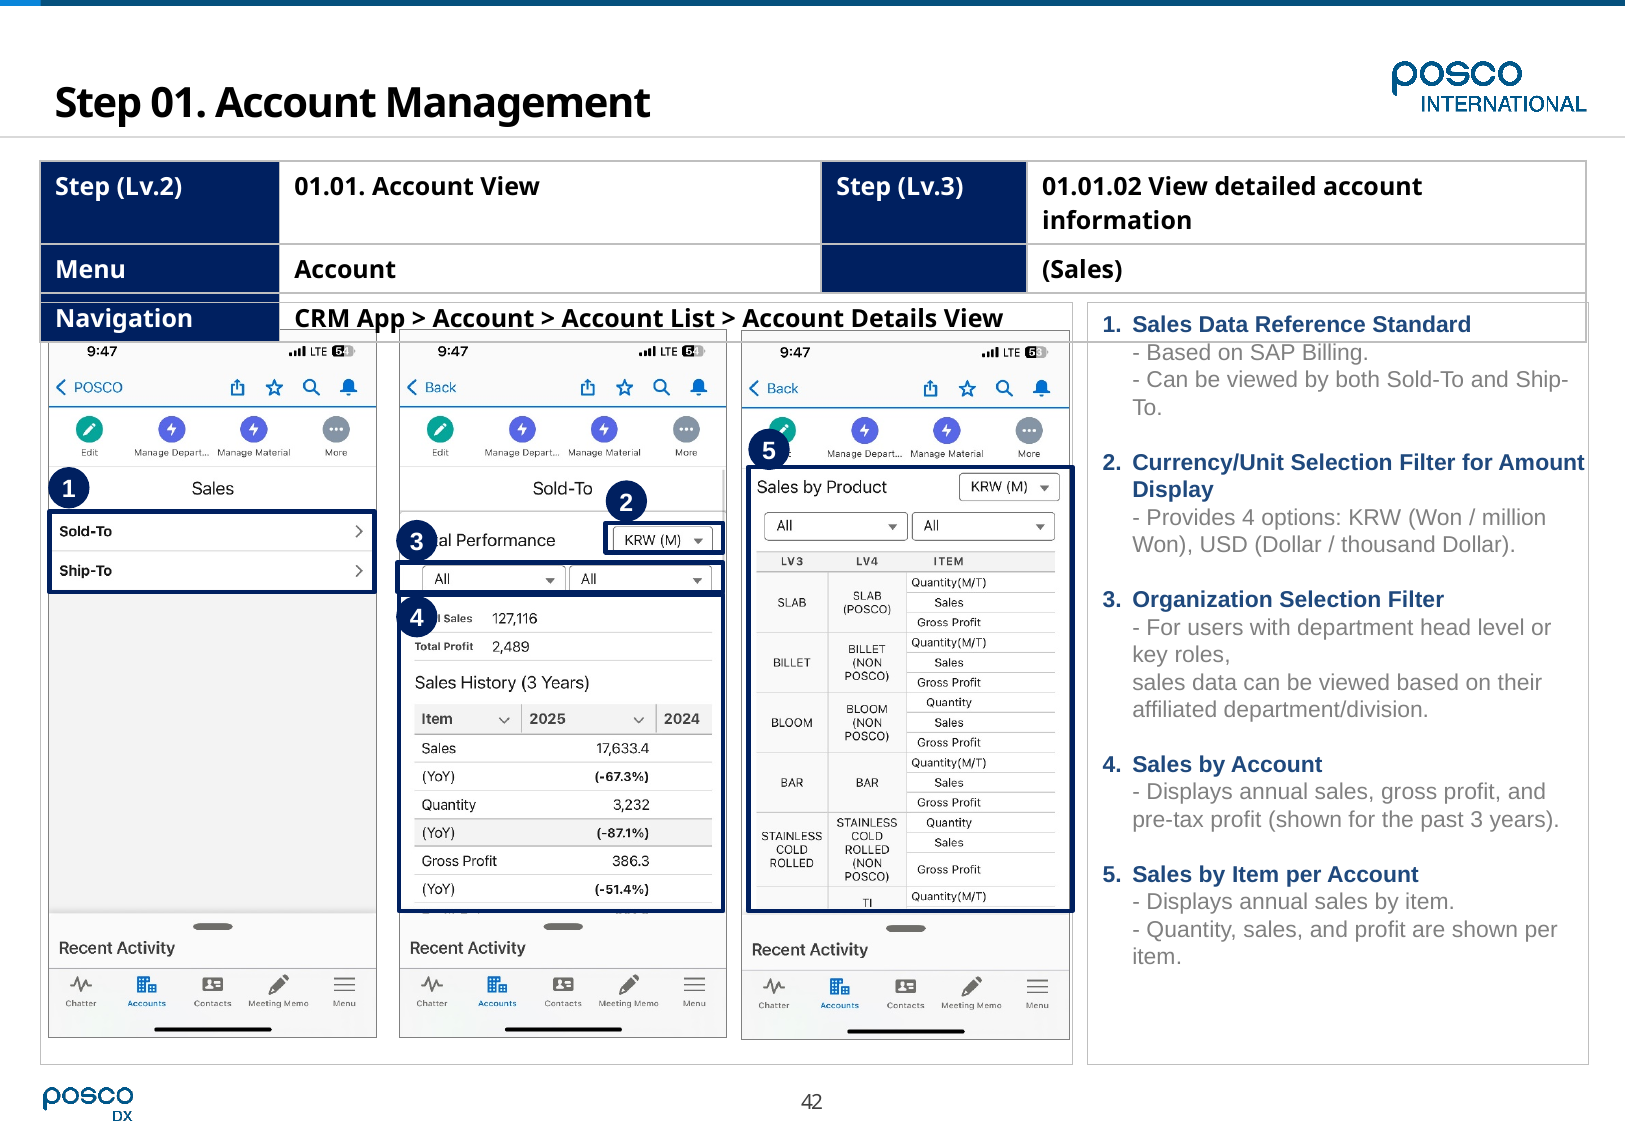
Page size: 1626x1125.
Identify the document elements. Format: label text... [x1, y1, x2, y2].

table_header 01.01. Account View [280, 162, 820, 243]
text_box Step 01. Account Management [39, 68, 685, 115]
picture [1391, 59, 1587, 113]
picture [43, 1087, 133, 1121]
table_header Step (Lv.3) [822, 162, 1026, 243]
picture [399, 329, 727, 1038]
text_box [40, 302, 1073, 1065]
picture [741, 330, 1070, 1040]
table_cell [822, 245, 1026, 292]
picture [48, 329, 377, 1038]
table_cell CRM App > Account > Account List > Account Details View [280, 294, 1585, 341]
table_cell (Sales) [1028, 245, 1585, 292]
table_header Step (Lv.2) [41, 162, 279, 243]
table_cell Menu [41, 245, 279, 292]
table_cell Account [280, 245, 820, 292]
picture [0, 0, 41, 6]
text_box Sales Data Reference Standard - Based on SAP Billing. - Can be viewed by both Sold-To and Ship-To. Currency/Unit Selection Filter for Amount Display - Provides 4 options: KRW (Won / million Won), USD (Dollar / thousand Dollar). Organization Selection Filter - For users with department head level or key roles, sales data can be viewed based on their affiliated department/division. Sales by Account - Displays annual sales, gross profit, and pre-tax profit (shown for the past 3 years). Sales by Item per Account - Displays annual sales by item. - Quantity, sales, and profit are shown per item. [1087, 302, 1589, 1065]
table_cell Navigation [41, 294, 279, 302]
table_header 01.01.02 View detailed account information [1028, 162, 1585, 243]
